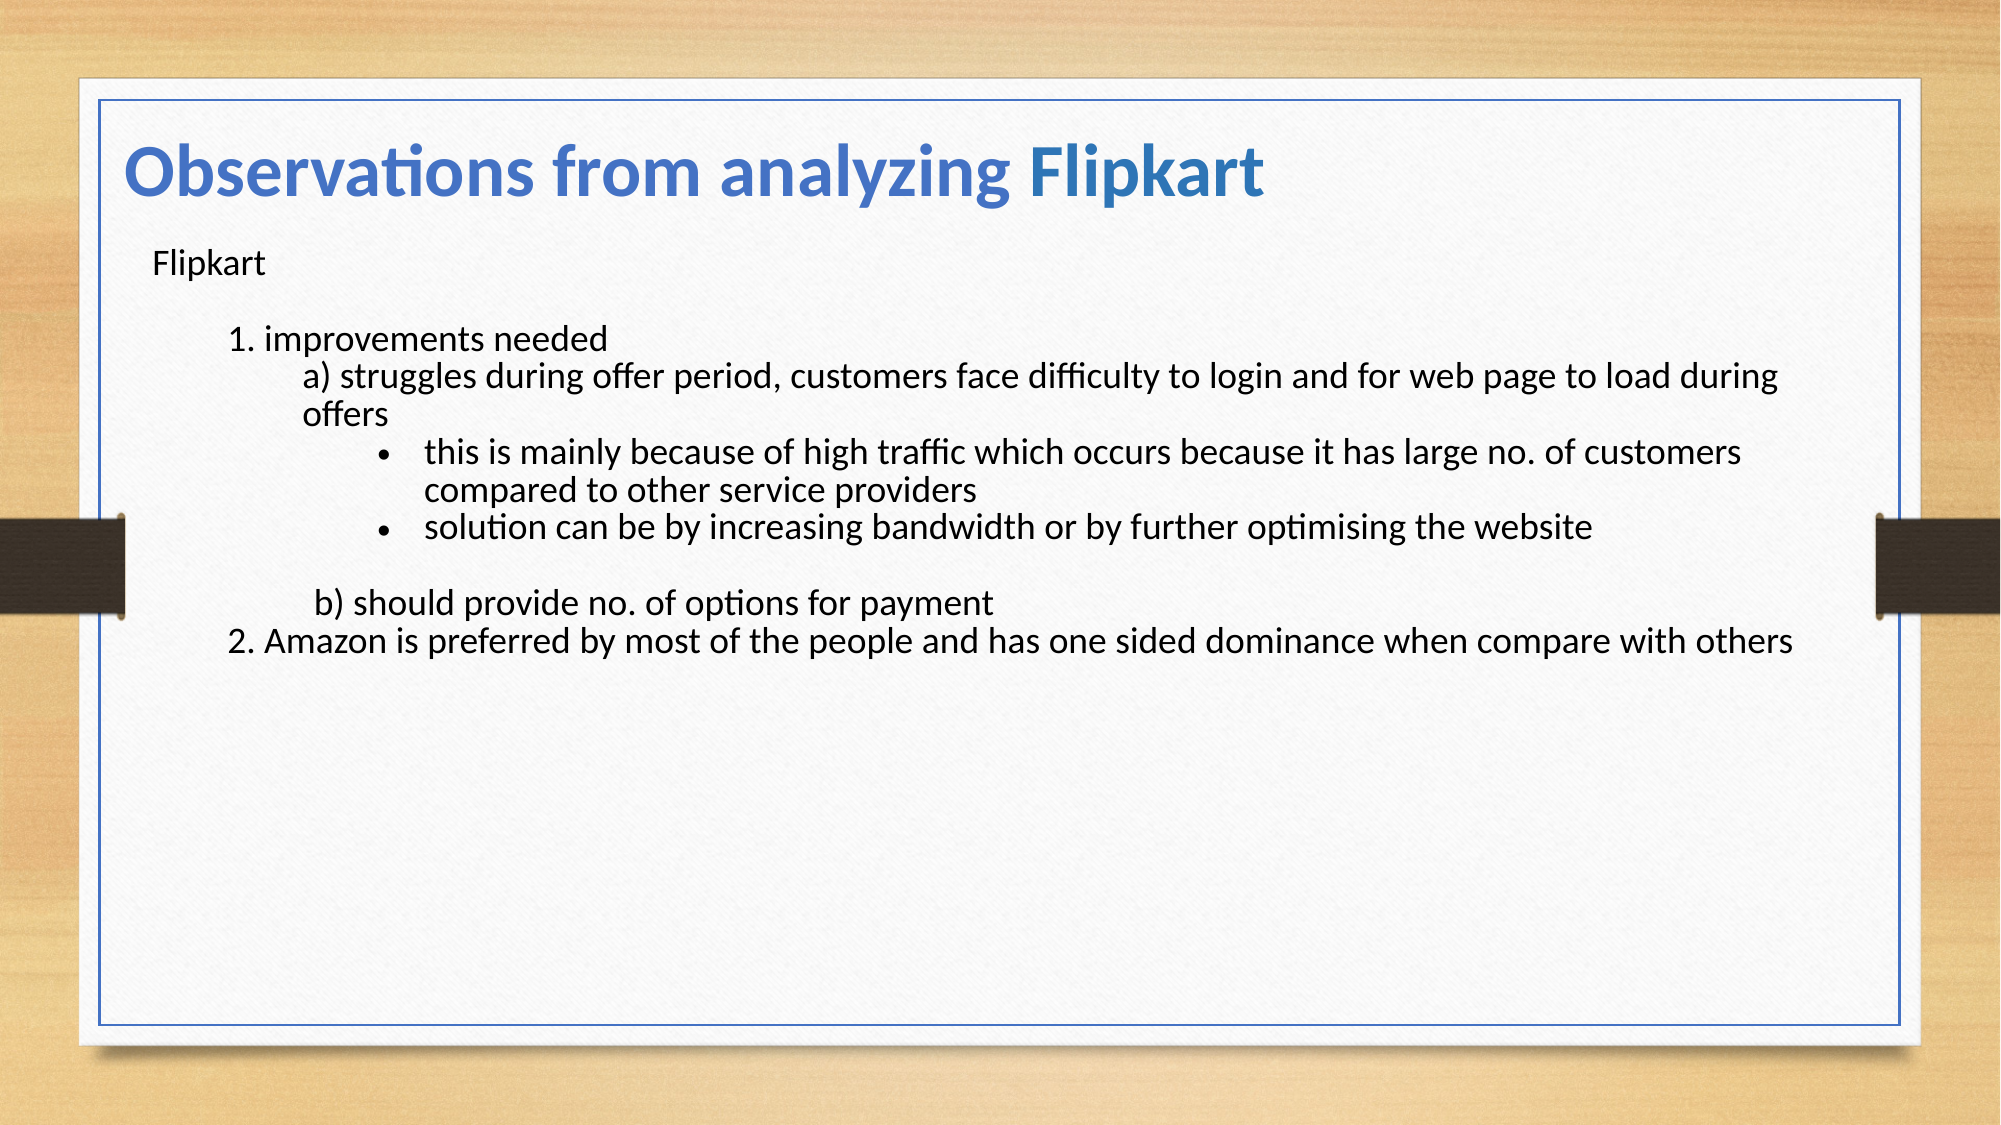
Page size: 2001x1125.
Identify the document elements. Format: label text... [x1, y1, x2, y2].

table_cell [137, 997, 1889, 1125]
picture [0, 0, 2001, 1125]
text_box Observations from analyzing Flipkart [110, 113, 1890, 219]
table_header Flipkart 1. improvements needed a) struggles during offer period, customers face difficulty to login and for web page to load during offers this is mainly because of high traffic which occurs because it has large no. of customers compared to other service providers solution can be by increasing bandwidth or by further optimising the website b) should provide no. of options for payment 2. Amazon is preferred by most of the people and has one sided dominance when compare with others [137, 240, 1889, 997]
